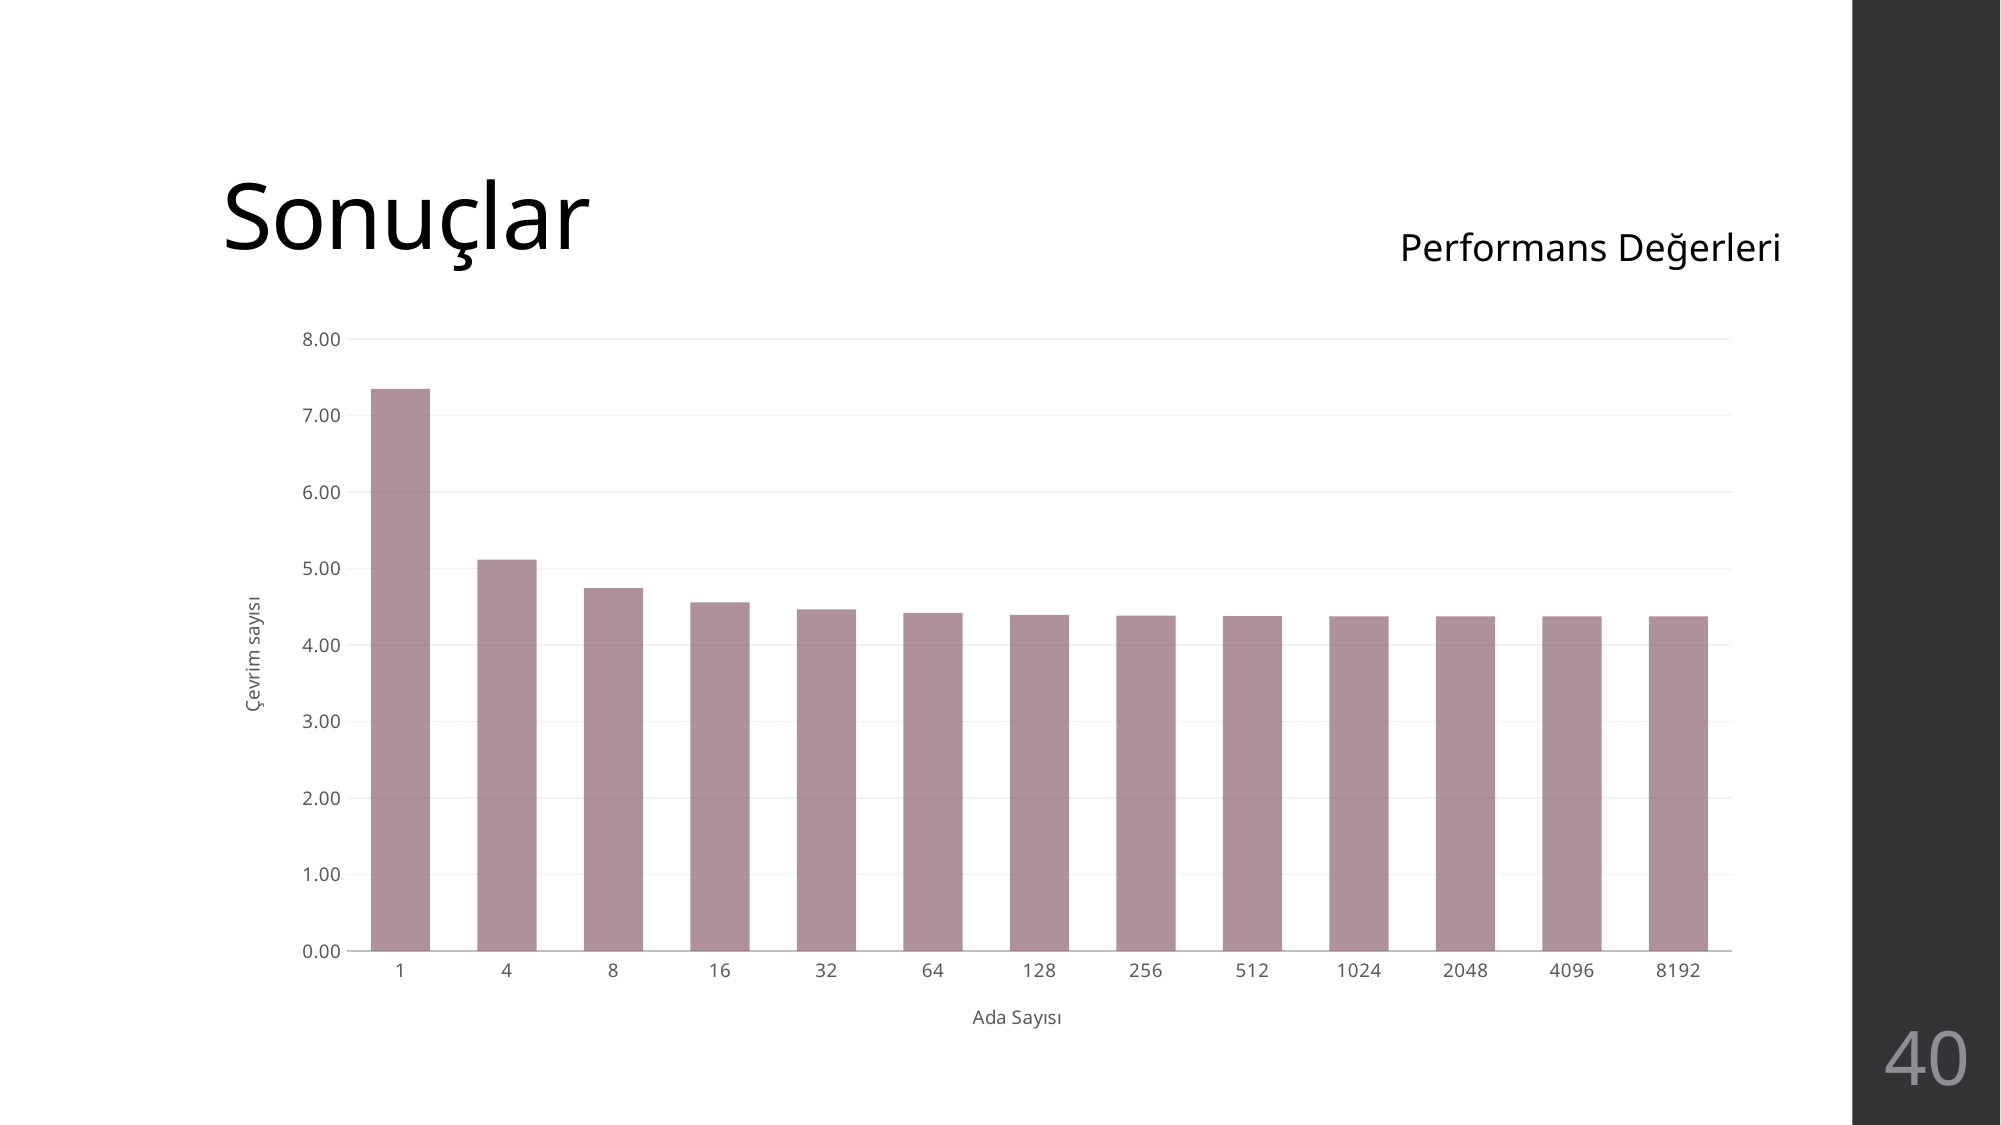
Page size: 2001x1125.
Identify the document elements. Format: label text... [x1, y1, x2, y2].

text_box Performans Değerleri [845, 216, 1797, 277]
slide_number 40 [1852, 1012, 2000, 1110]
title Sonuçlar [206, 60, 1797, 278]
chart [206, 310, 1764, 1062]
